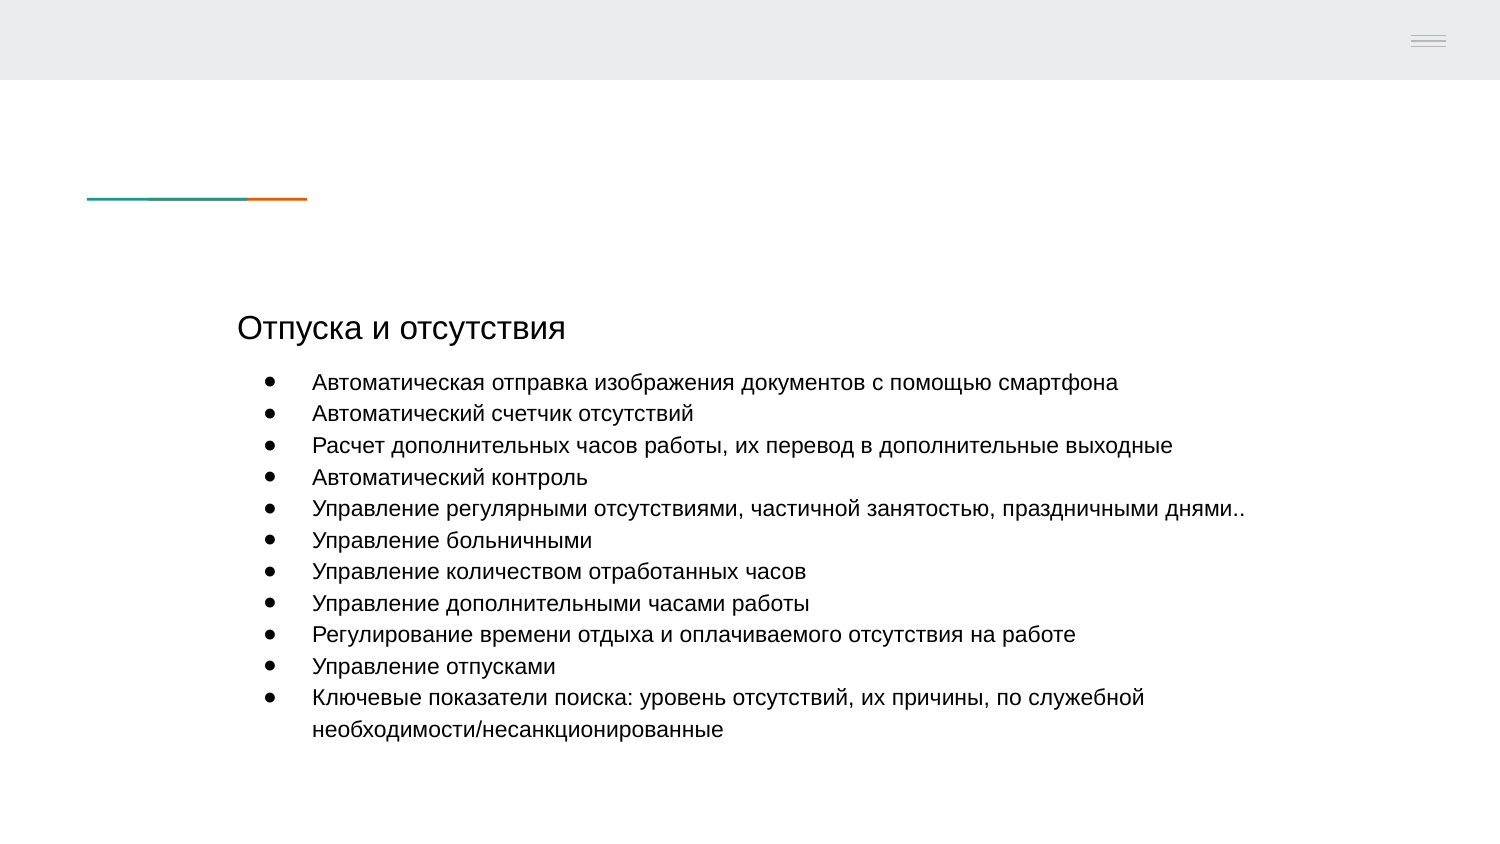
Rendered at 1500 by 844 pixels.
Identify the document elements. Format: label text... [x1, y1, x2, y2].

text_box Отпуска и отсутствия Автоматическая отправка изображения документов с помощью смартфона Автоматический счетчик отсутствий Расчет дополнительных часов работы, их перевод в дополнительные выходные Автоматический контроль Управление регулярными отсутствиями, частичной занятостью, праздничными днями.. Управление больничными Управление количеством отработанных часов Управление дополнительными часами работы Регулирование времени отдыха и оплачиваемого отсутствия на работе Управление отпусками Ключевые показатели поиска: уровень отсутствий, их причины, по служебной необходимости/несанкционированные [222, 285, 1278, 803]
